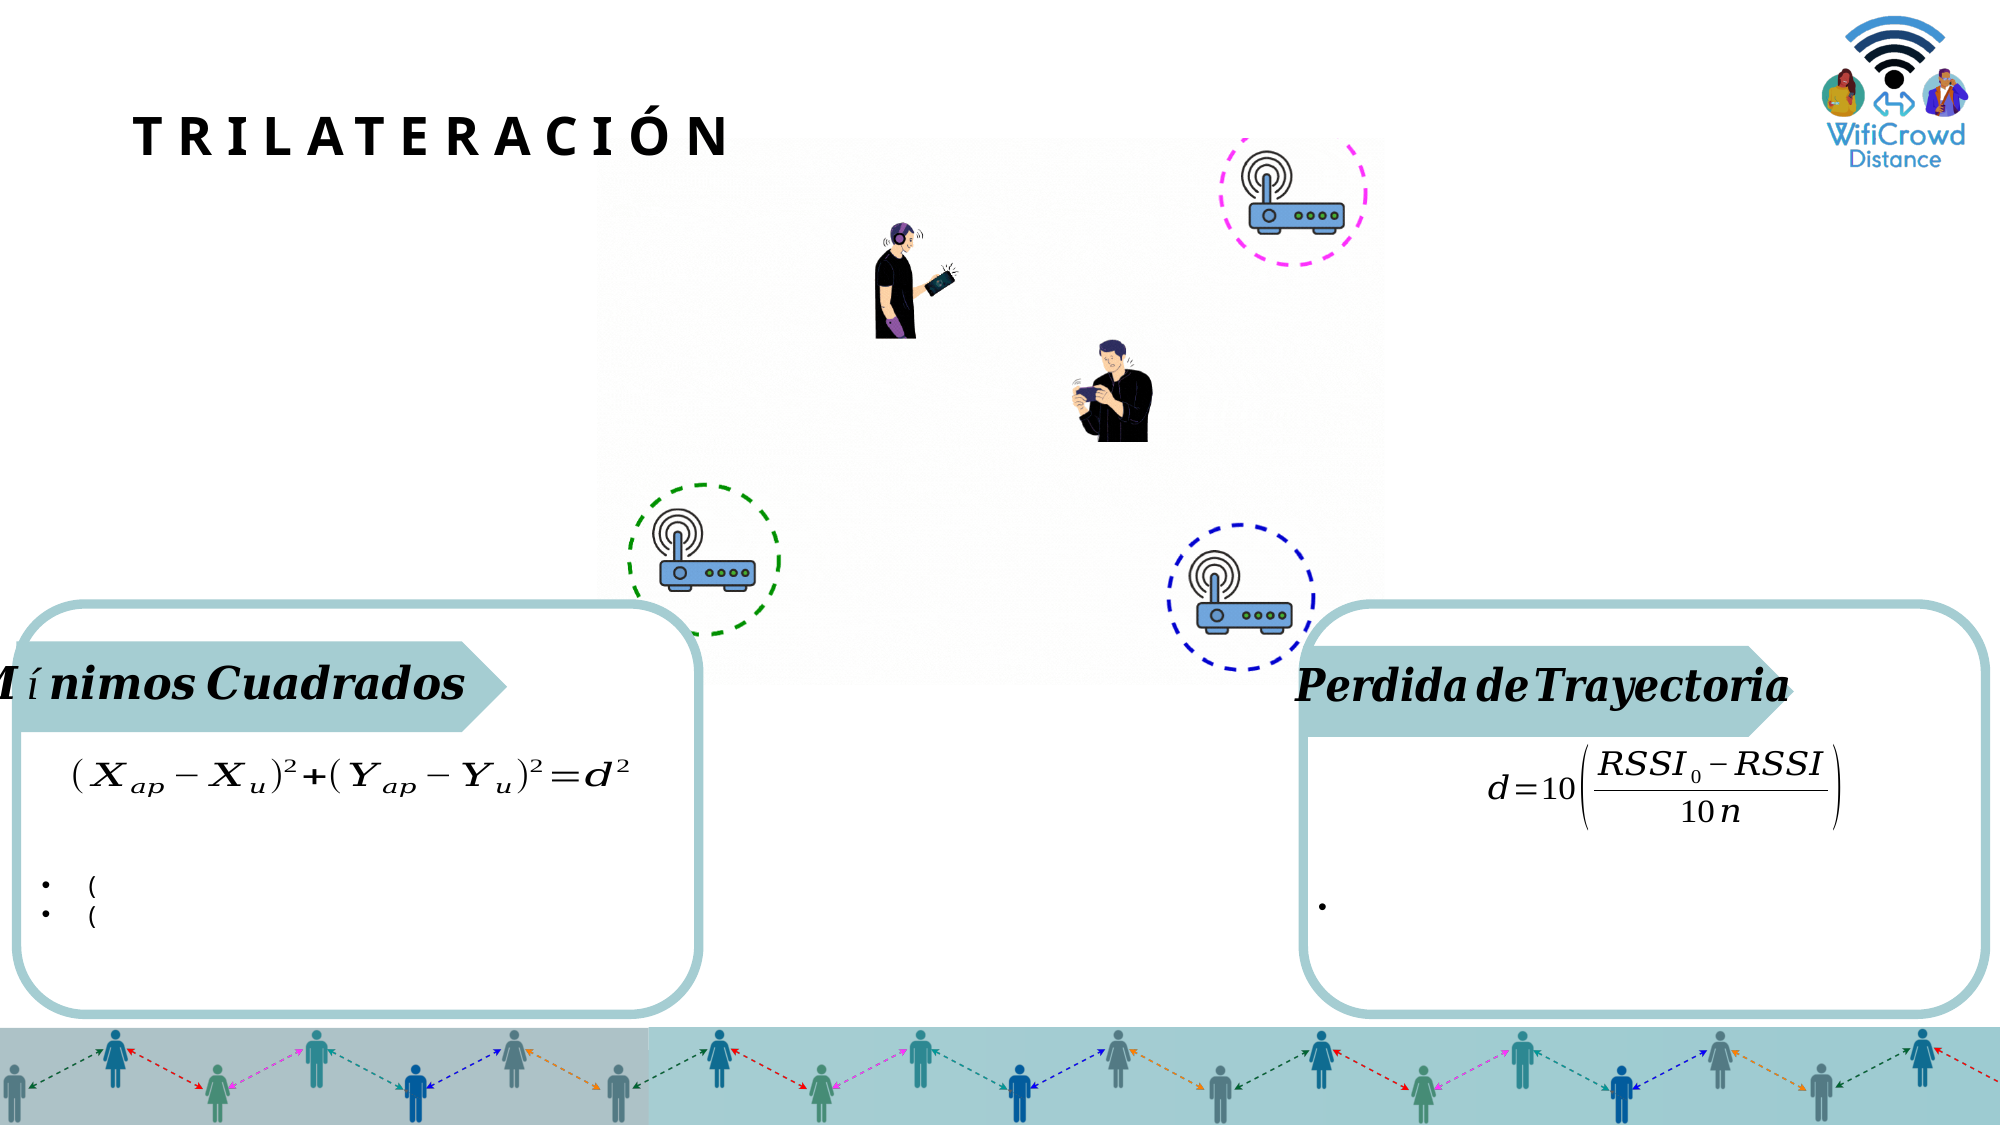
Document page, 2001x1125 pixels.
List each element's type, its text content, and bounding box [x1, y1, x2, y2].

picture [597, 138, 1385, 685]
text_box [0, 1025, 2000, 1125]
picture [1816, 14, 1973, 171]
text_box [1302, 644, 1786, 738]
text_box [15, 640, 509, 734]
text_box [15, 602, 700, 1016]
title Trilateración [132, 102, 1813, 231]
text_box [1302, 602, 1987, 1016]
text_box [1785, 683, 1796, 700]
